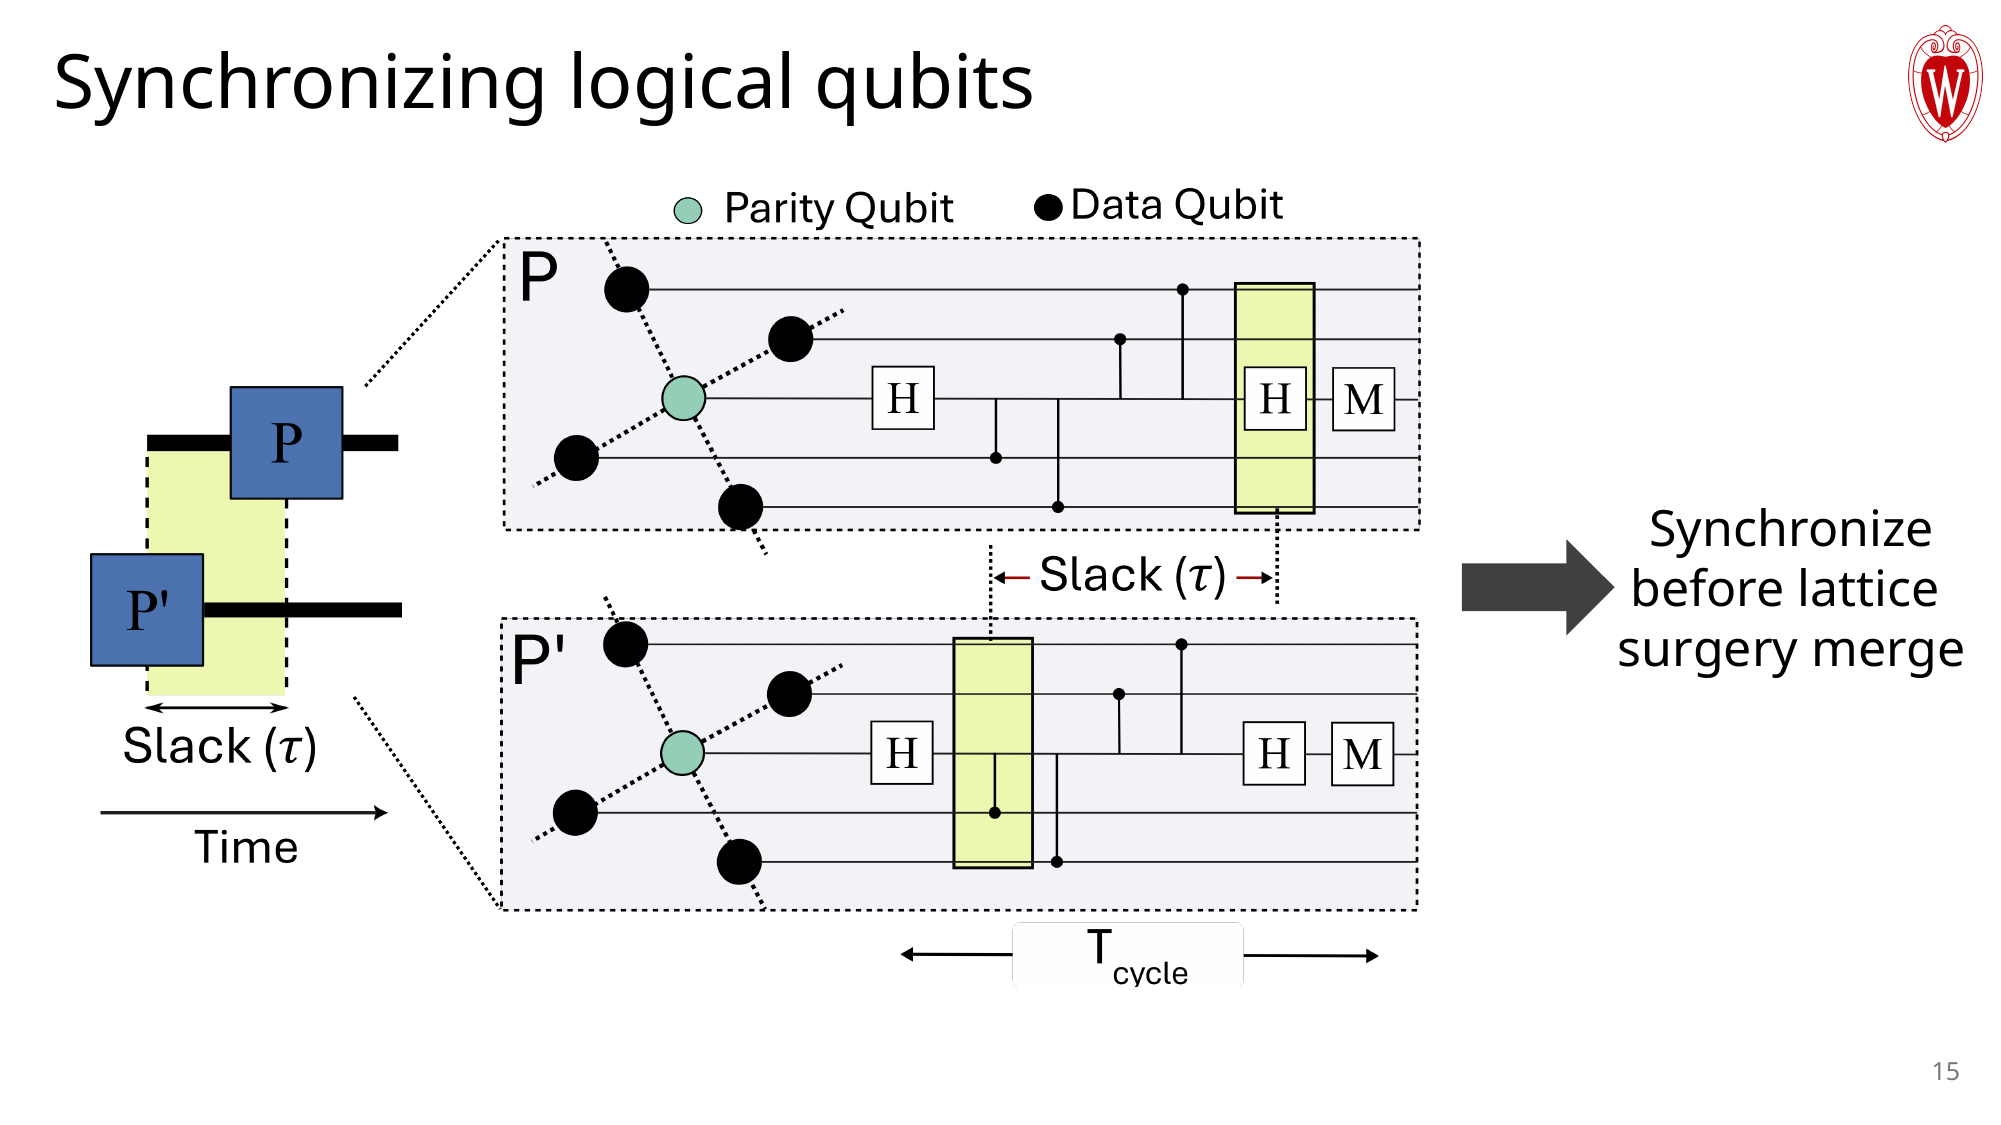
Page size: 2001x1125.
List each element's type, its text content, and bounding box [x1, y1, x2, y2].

picture [90, 385, 403, 864]
title Synchronizing logical qubits [38, 36, 1764, 133]
slide_number 15 [1904, 1042, 1976, 1103]
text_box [364, 238, 501, 387]
text_box Synchronize before lattice surgery merge [1603, 488, 1981, 684]
text_box [1460, 535, 1603, 640]
picture [499, 187, 1421, 987]
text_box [353, 696, 501, 910]
picture [1908, 25, 1983, 143]
